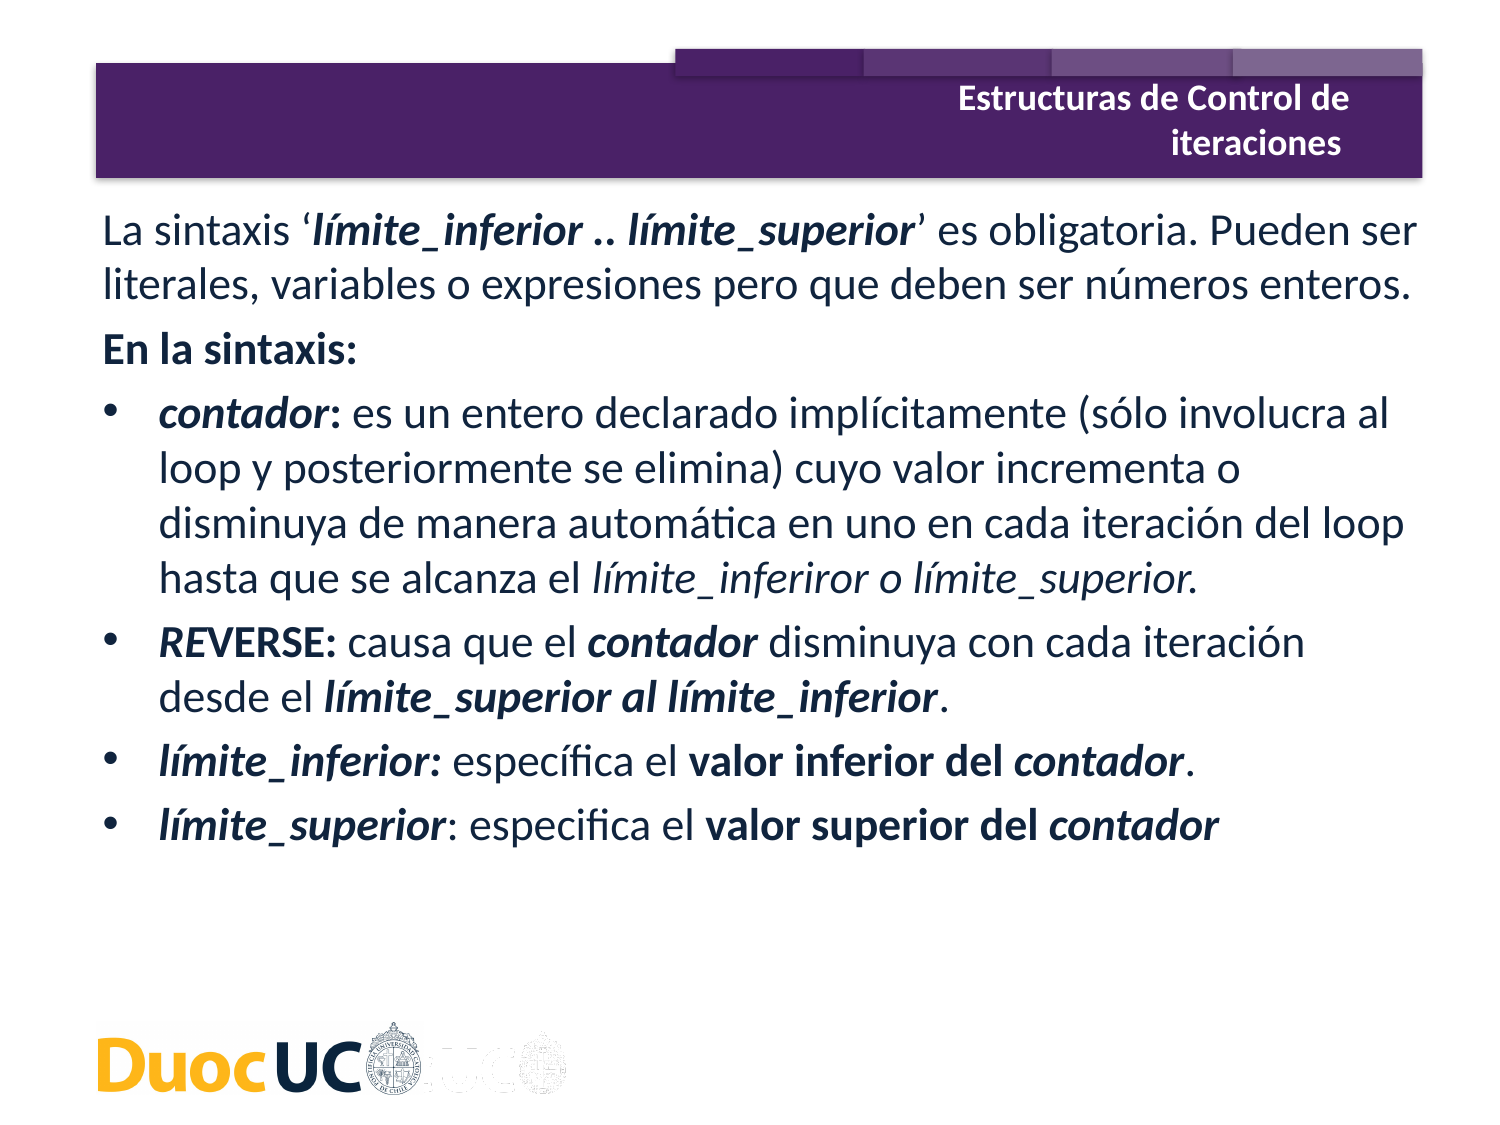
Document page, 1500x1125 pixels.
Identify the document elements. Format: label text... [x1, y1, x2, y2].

picture [96, 1021, 566, 1095]
text_box Estructuras de Control de iteraciones [837, 65, 1366, 171]
list La sintaxis ‘límite_inferior .. límite_superior’ es obligatoria. Pueden ser literales, variables o expresiones pero que deben ser números enteros. En la sintaxis: contador: es un entero declarado implícitamente (sólo involucra al loop y posteriormente se elimina) cuyo valor incrementa o disminuya de manera automática en uno en cada iteración del loop hasta que se alcanza el límite_inferiror o límite_superior. REVERSE: causa que el contador disminuya con cada iteración desde el límite_superior al límite_inferior. límite_inferior: específica el valor inferior del contador. límite_superior: especifica el valor superior del contador [87, 191, 1438, 935]
